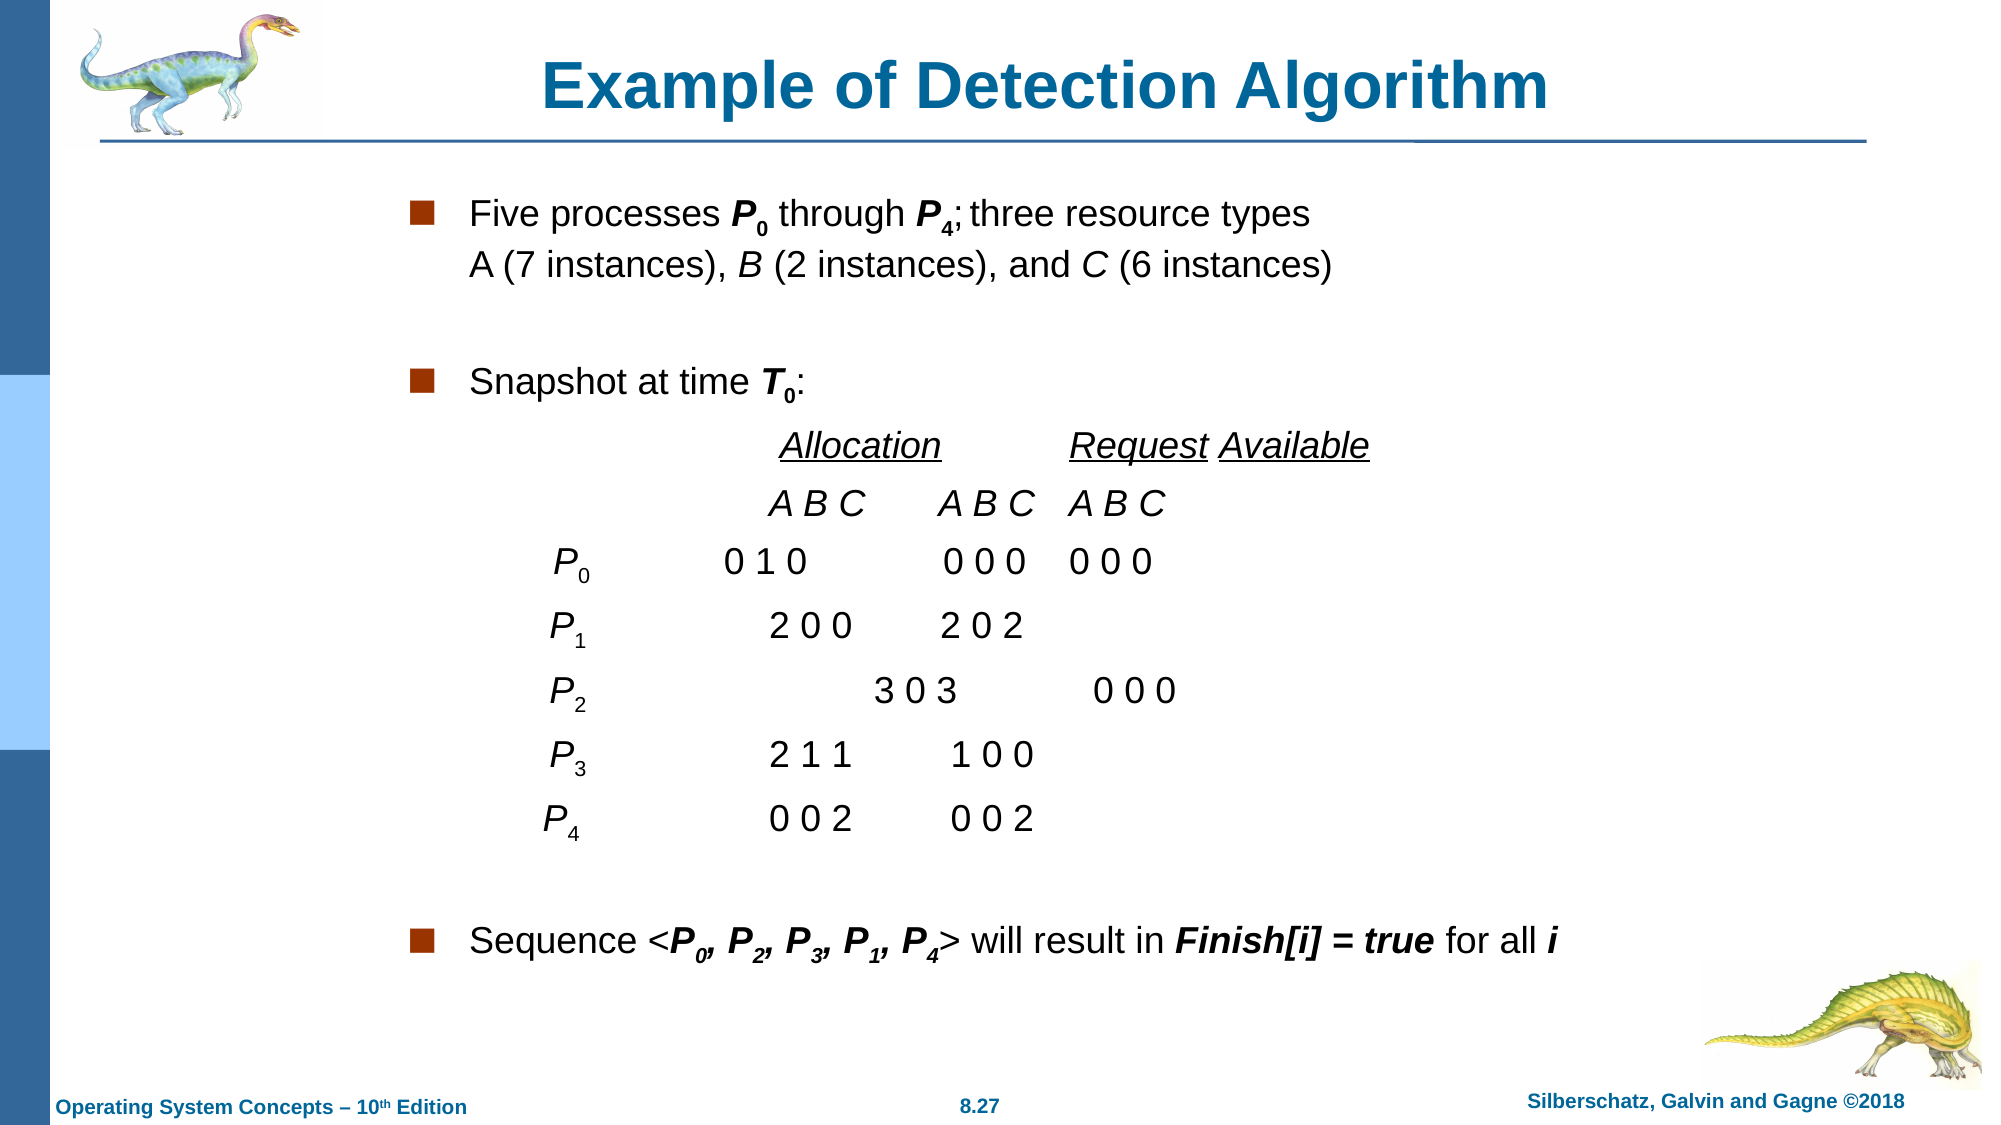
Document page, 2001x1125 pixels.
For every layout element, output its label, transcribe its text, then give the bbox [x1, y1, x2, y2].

picture [1700, 959, 1982, 1090]
title Example of Detection Algorithm [417, 35, 1675, 130]
picture [62, 0, 324, 149]
list Five processes P0 through P4; three resource types A (7 instances), B (2 instances), and C (6 instances) Snapshot at time T0: Allocation Request Available A B C A B C A B C P0 0 1 0 0 0 0 0 0 0 P1 2 0 0 2 0 2 P2 3 0 3 0 0 0 P3 2 1 1 1 0 0 P4 0 0 2 0 0 2 Sequence <P0, P2, P3, P1, P4> will result in Finish[i] = true for all i [397, 181, 1717, 1022]
